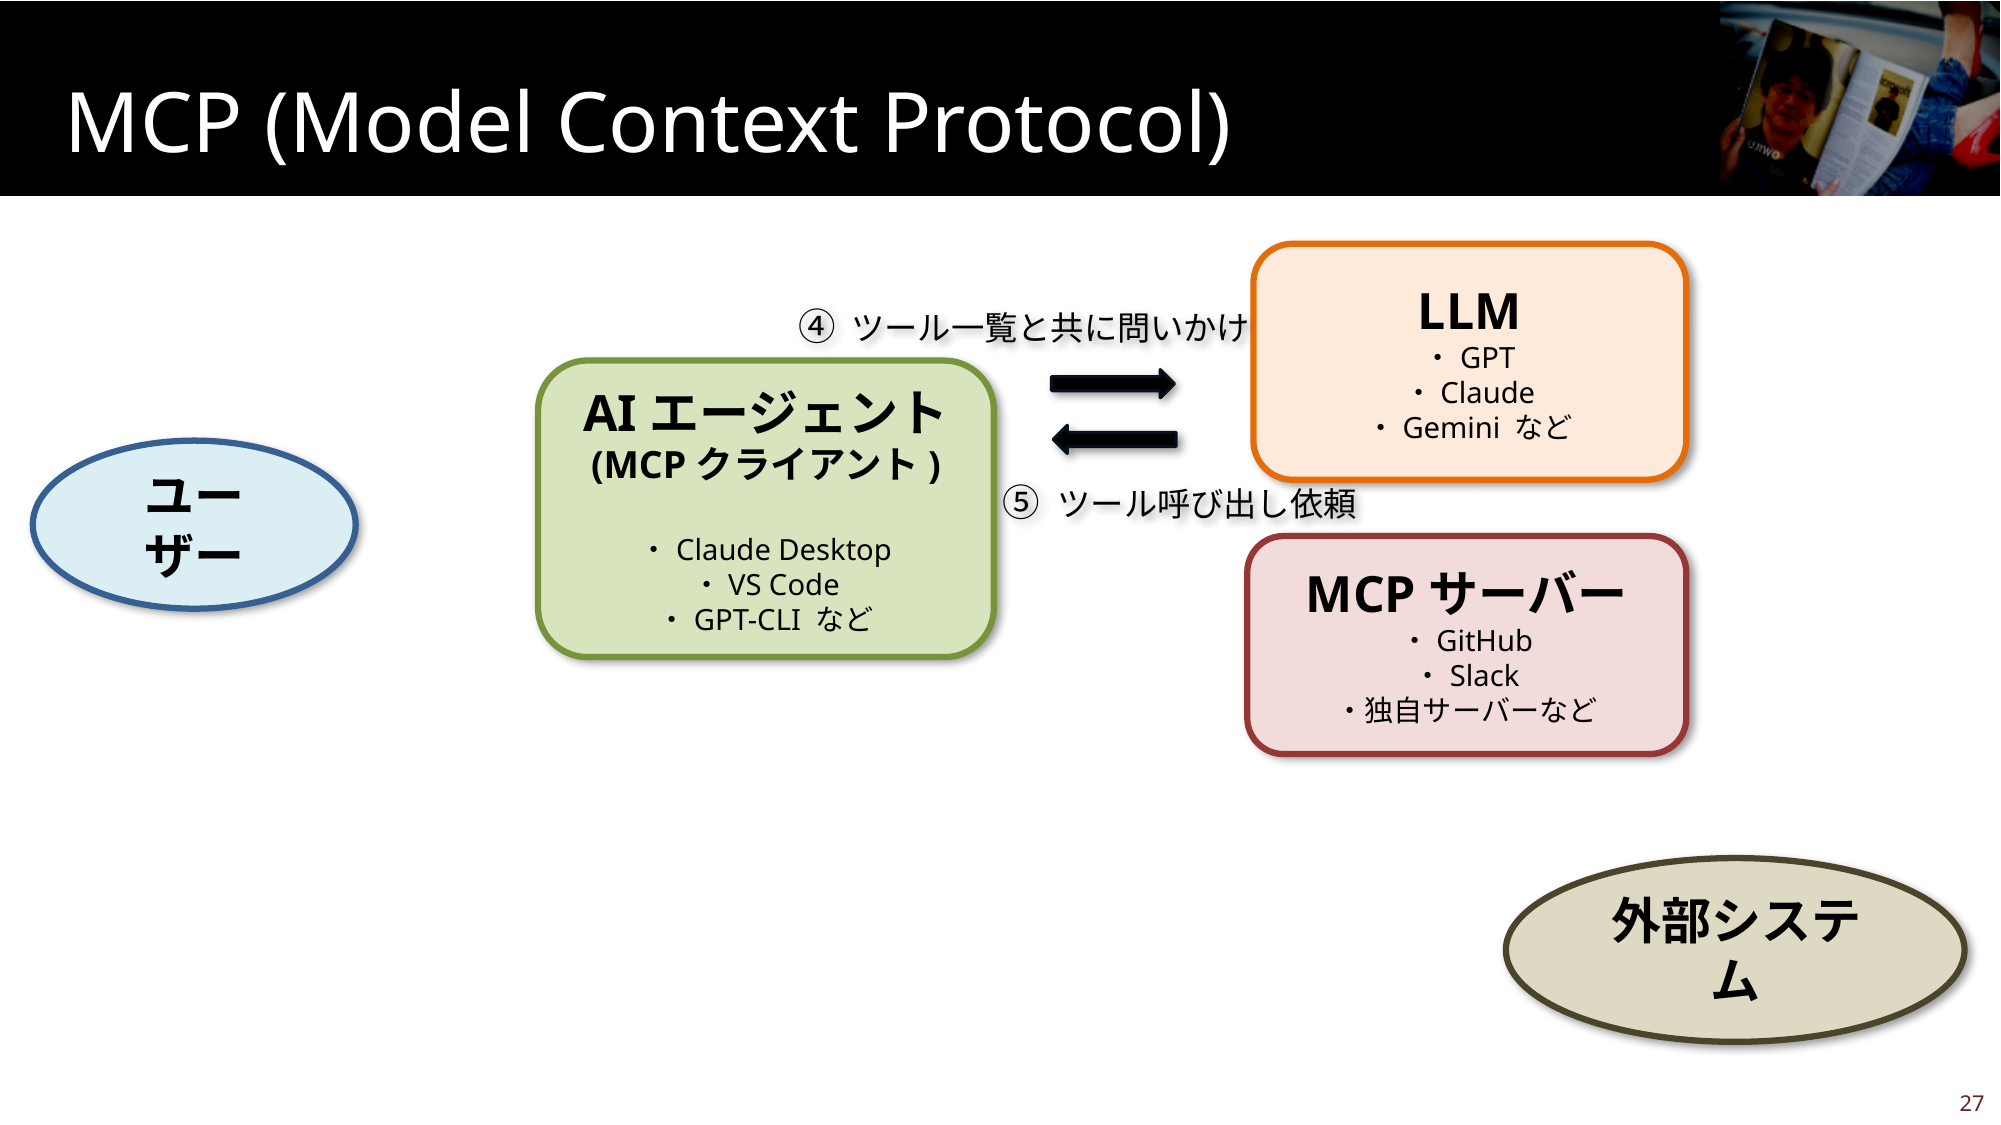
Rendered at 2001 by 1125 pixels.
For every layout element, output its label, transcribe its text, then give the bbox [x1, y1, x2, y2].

text_box ④ ツール一覧と共に問いかけ [783, 295, 1266, 355]
text_box ユーザー [31, 439, 358, 611]
text_box ⑤ ツール呼び出し依頼 [980, 471, 1372, 531]
slide_number 26 [1887, 1084, 2000, 1124]
text_box [1052, 423, 1178, 455]
text_box LLM ・GPT ・Claude ・Gemini など [1251, 242, 1688, 482]
text_box 外部システム [1504, 856, 1967, 1044]
picture [0, 1, 2000, 196]
title MCP (Model Context Protocol) [49, 61, 2000, 216]
text_box MCPサーバー ・GitHub ・Slack ・独自サーバーなど [1245, 534, 1688, 756]
text_box [1049, 368, 1176, 400]
text_box AIエージェント (MCPクライアント) ・Claude Desktop ・VS Code ・GPT-CLI など [536, 358, 996, 659]
